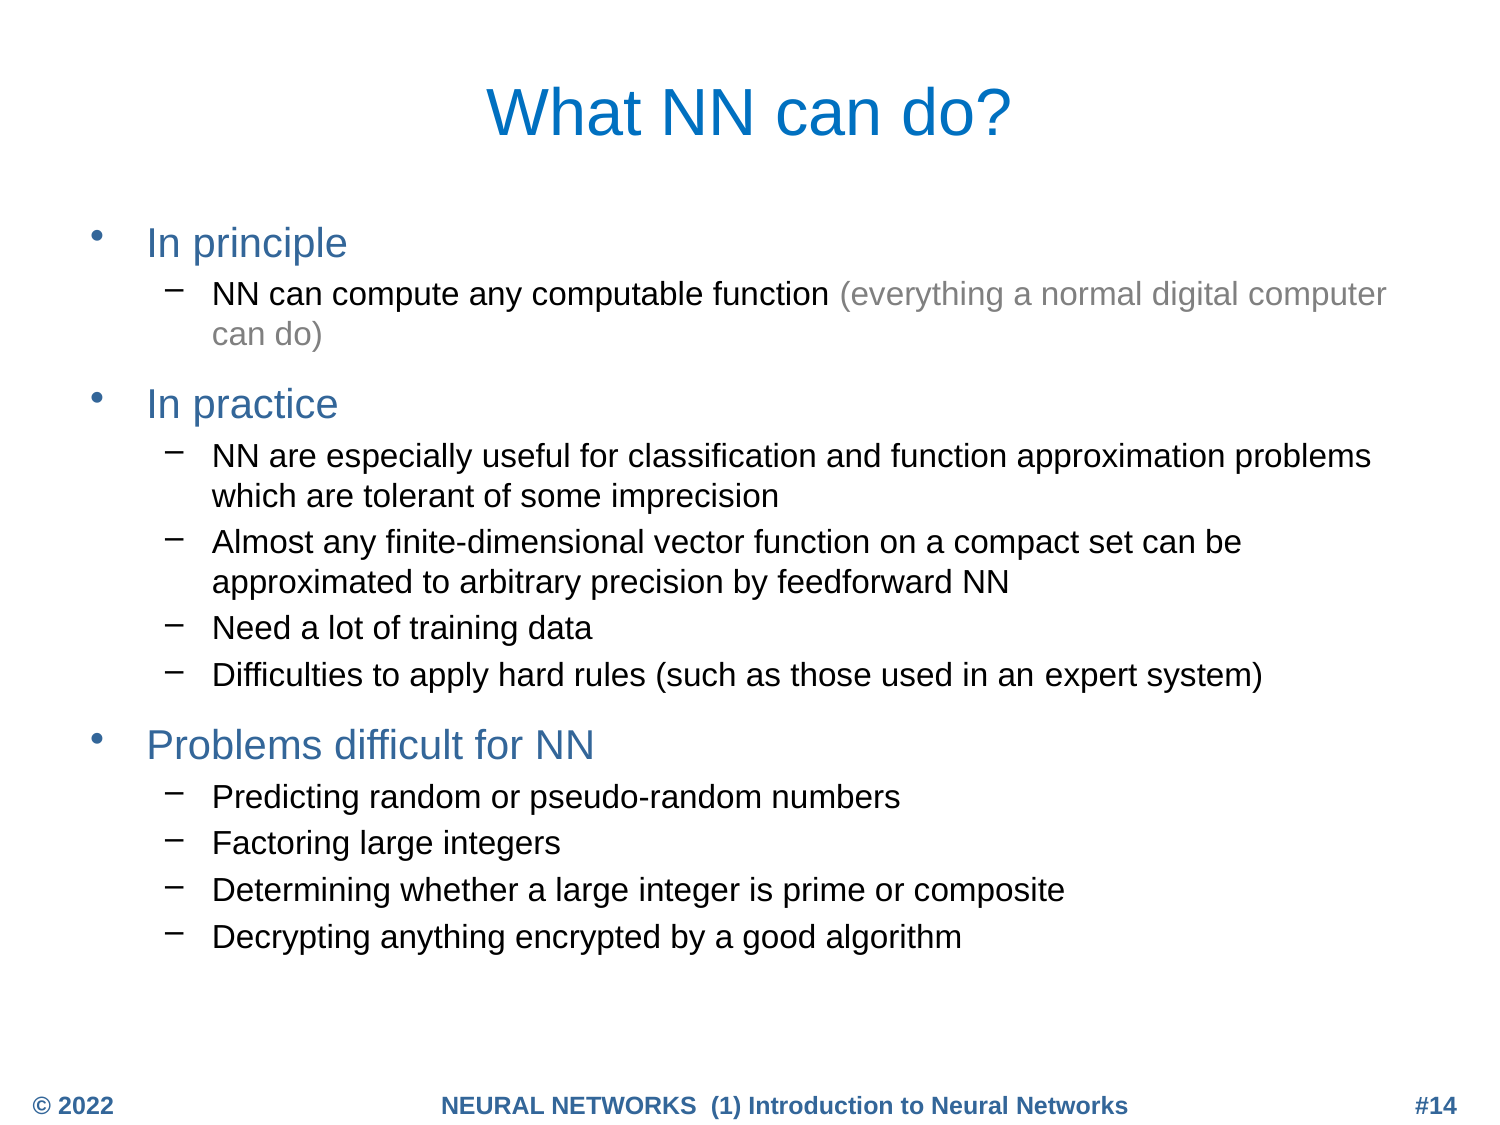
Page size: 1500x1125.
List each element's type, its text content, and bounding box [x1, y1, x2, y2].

footer NEURAL NETWORKS (1) Introduction to Neural Networks [371, 1082, 1080, 1118]
list In principle NN can compute any computable function (everything a normal digital computer can do) In practice NN are especially useful for classification and function approximation problems which are tolerant of some imprecision Almost any finite-dimensional vector function on a compact set can be approximated to arbitrary precision by feedforward NN Need a lot of training data Difficulties to apply hard rules (such as those used in an expert system) Problems difficult for NN Predicting random or pseudo-random numbers Factoring large integers Determining whether a large integer is prime or composite Decrypting anything encrypted by a good algorithm [74, 207, 1426, 1048]
slide_number © 2022 [17, 1082, 371, 1118]
slide_number #14 [1080, 1082, 1473, 1118]
title What NN can do? [74, 44, 1426, 173]
